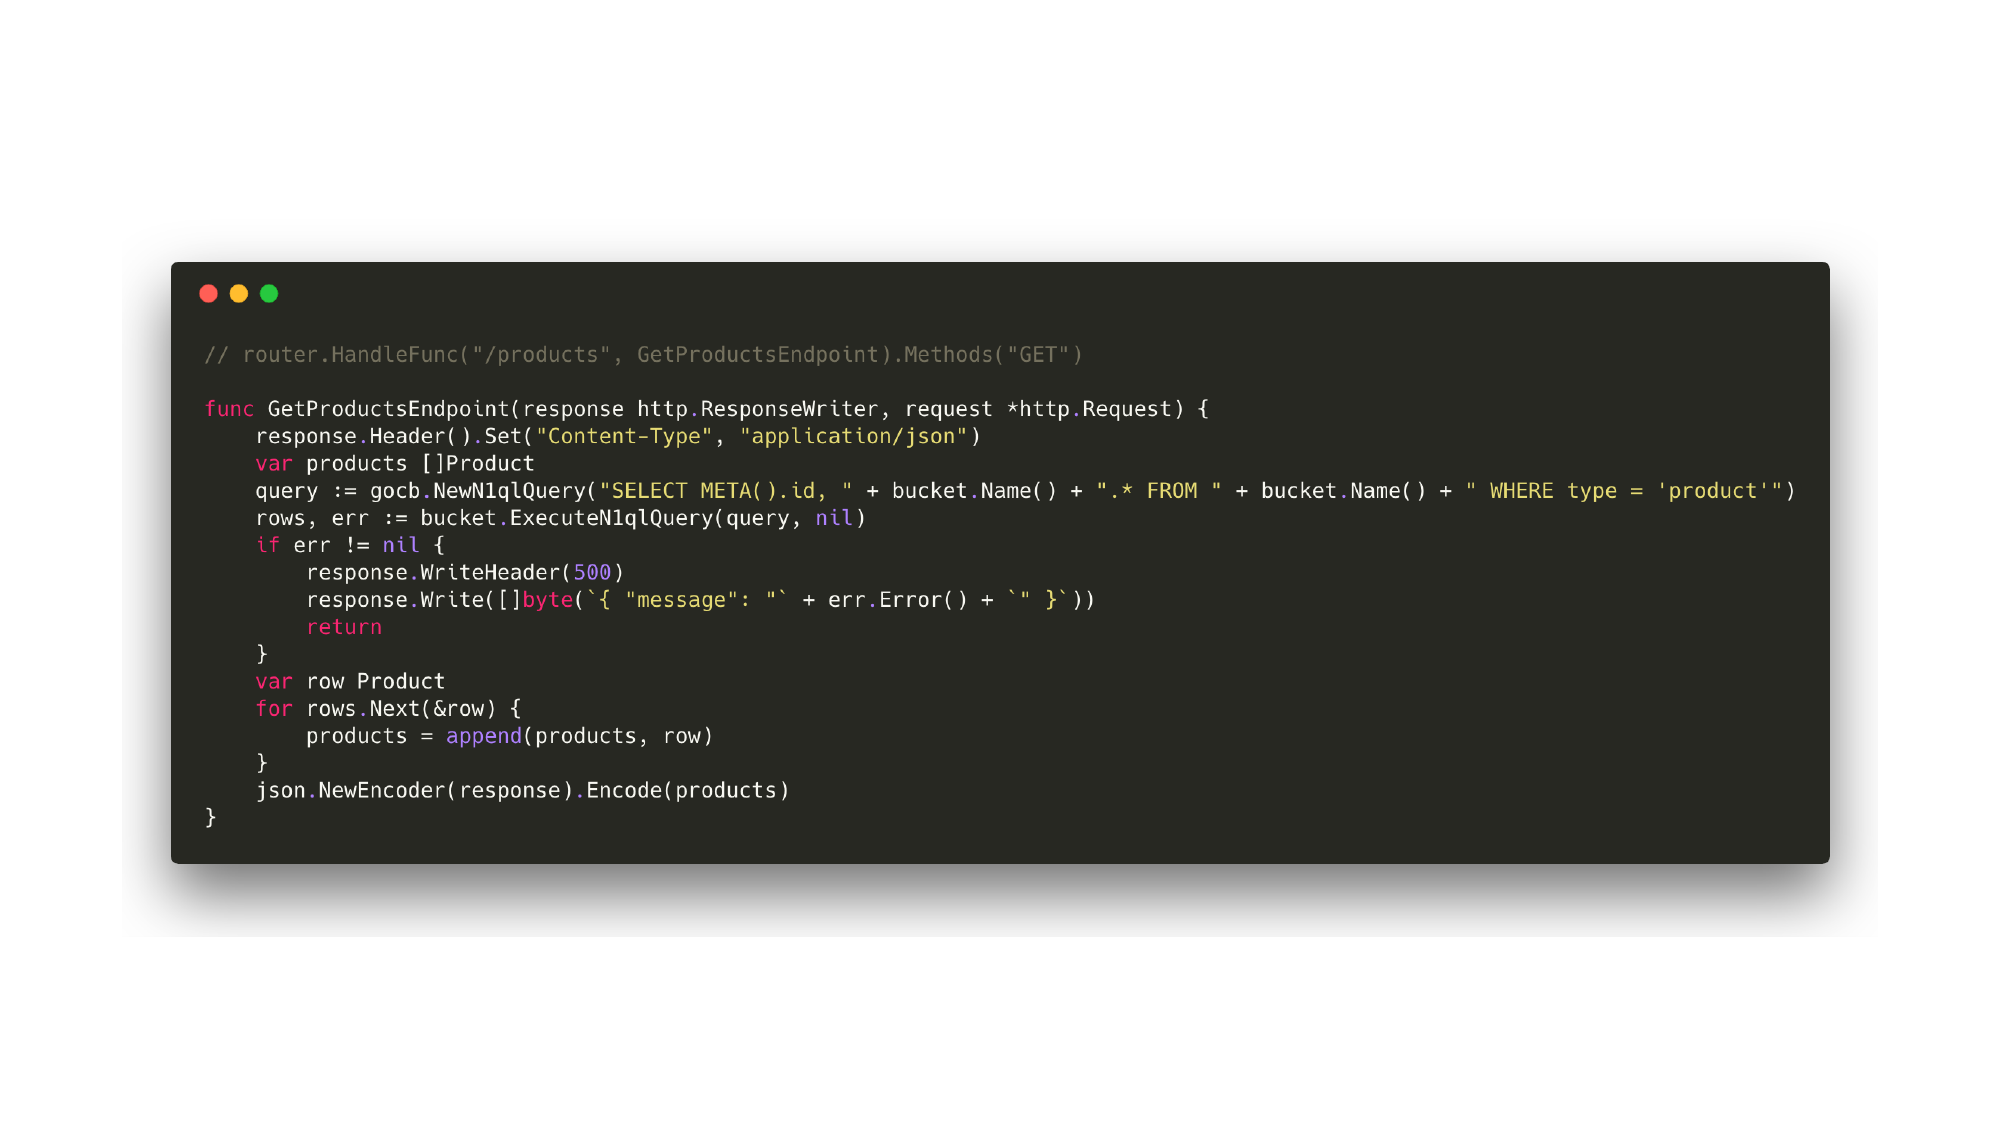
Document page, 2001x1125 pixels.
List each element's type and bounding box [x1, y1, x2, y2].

picture [122, 188, 1878, 937]
